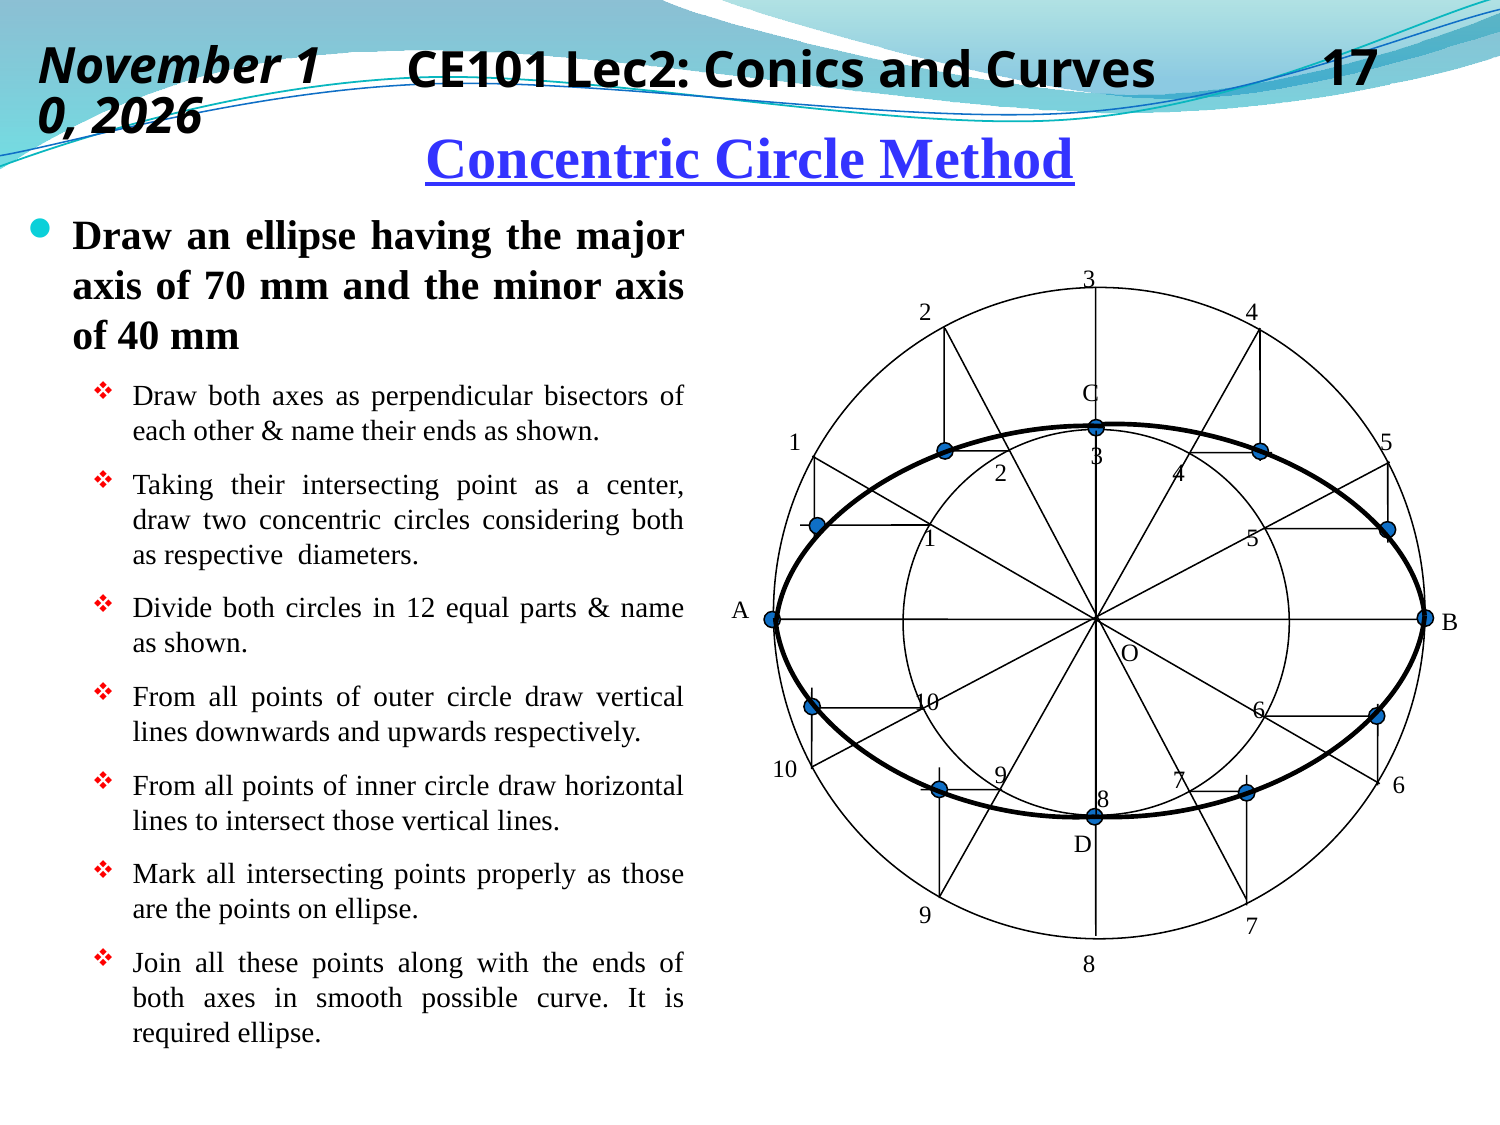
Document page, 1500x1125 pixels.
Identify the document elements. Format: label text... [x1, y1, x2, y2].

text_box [756, 874, 1421, 986]
slide_number 17 [1275, 40, 1425, 100]
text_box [756, 254, 1421, 367]
footer CE101 Lec2: Conics and Curves [324, 37, 1238, 99]
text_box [899, 432, 1281, 822]
list Draw an ellipse having the major axis of 70 mm and the minor axis of 40 mm Draw both axes as perpendicular bisectors of each other & name their ends as shown. Taking their intersecting point as a center, draw two concentric circles considering both as respective diameters. Divide both circles in 12 equal parts & name as shown. From all points of outer circle draw vertical lines downwards and upwards respectively. From all points of inner circle draw horizontal lines to intersect those vertical lines. Mark all intersecting points properly as those are the points on ellipse. Join all these points along with the ends of both axes in smooth possible curve. It is required ellipse. [12, 199, 701, 1065]
title Concentric Circle Method [74, 112, 1426, 191]
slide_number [37, 37, 324, 98]
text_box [716, 369, 1474, 866]
